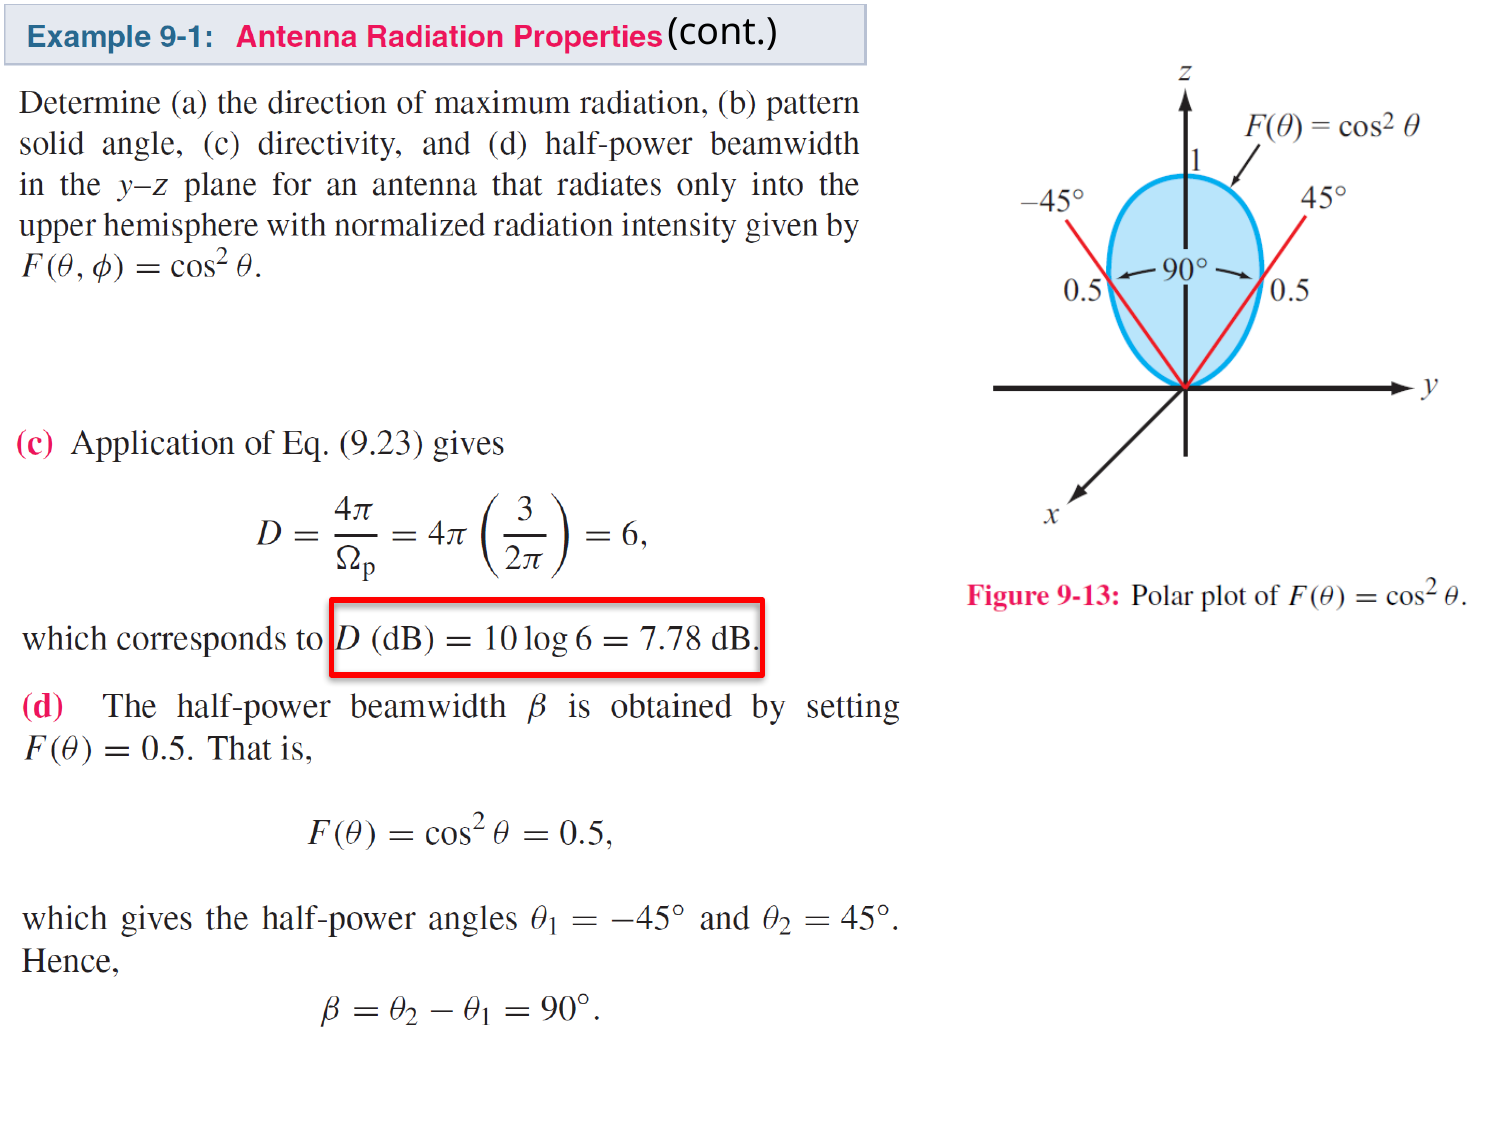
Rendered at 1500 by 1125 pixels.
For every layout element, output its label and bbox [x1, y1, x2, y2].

text_box [330, 599, 763, 611]
picture [0, 0, 876, 288]
picture [13, 612, 903, 1038]
list [962, 62, 1476, 619]
picture [12, 418, 651, 586]
